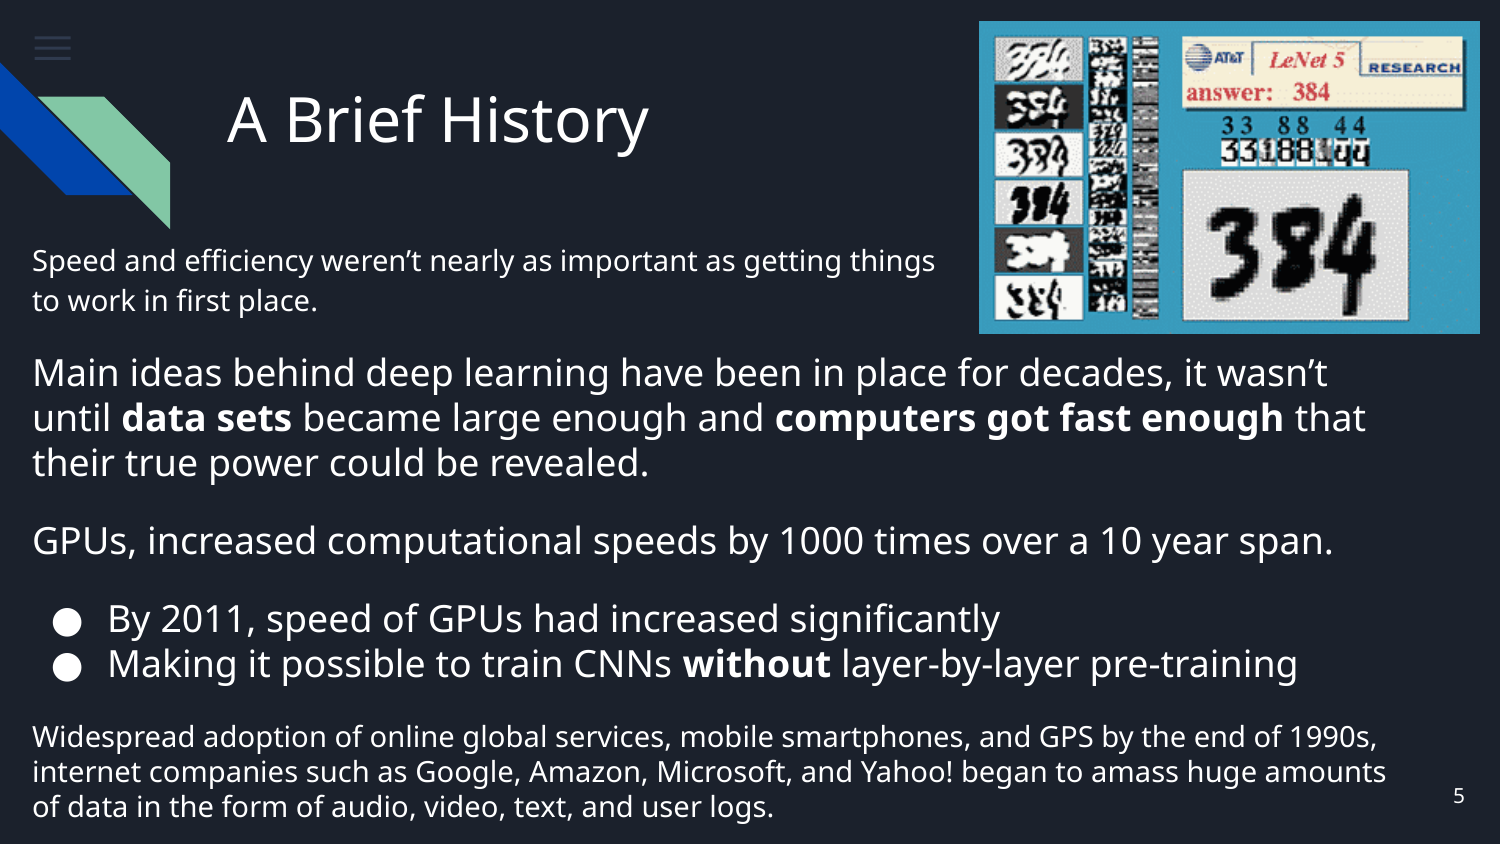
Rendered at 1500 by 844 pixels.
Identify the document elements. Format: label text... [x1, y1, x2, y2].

list Main ideas behind deep learning have been in place for decades, it wasn’t until data sets became large enough and computers got fast enough that their true power could be revealed. GPUs, increased computational speeds by 1000 times over a 10 year span. By 2011, speed of GPUs had increased significantly Making it possible to train CNNs without layer-by-layer pre-training Widespread adoption of online global services, mobile smartphones, and GPS by the end of 1990s, internet companies such as Google, Amazon, Microsoft, and Yahoo! began to amass huge amounts of data in the form of audio, video, text, and user logs. [17, 333, 1423, 807]
title A Brief History [212, 64, 973, 215]
picture [978, 20, 1480, 334]
slide_number 4 [1389, 764, 1480, 830]
text_box Speed and efficiency weren’t nearly as important as getting things to work in first place. [17, 221, 966, 336]
